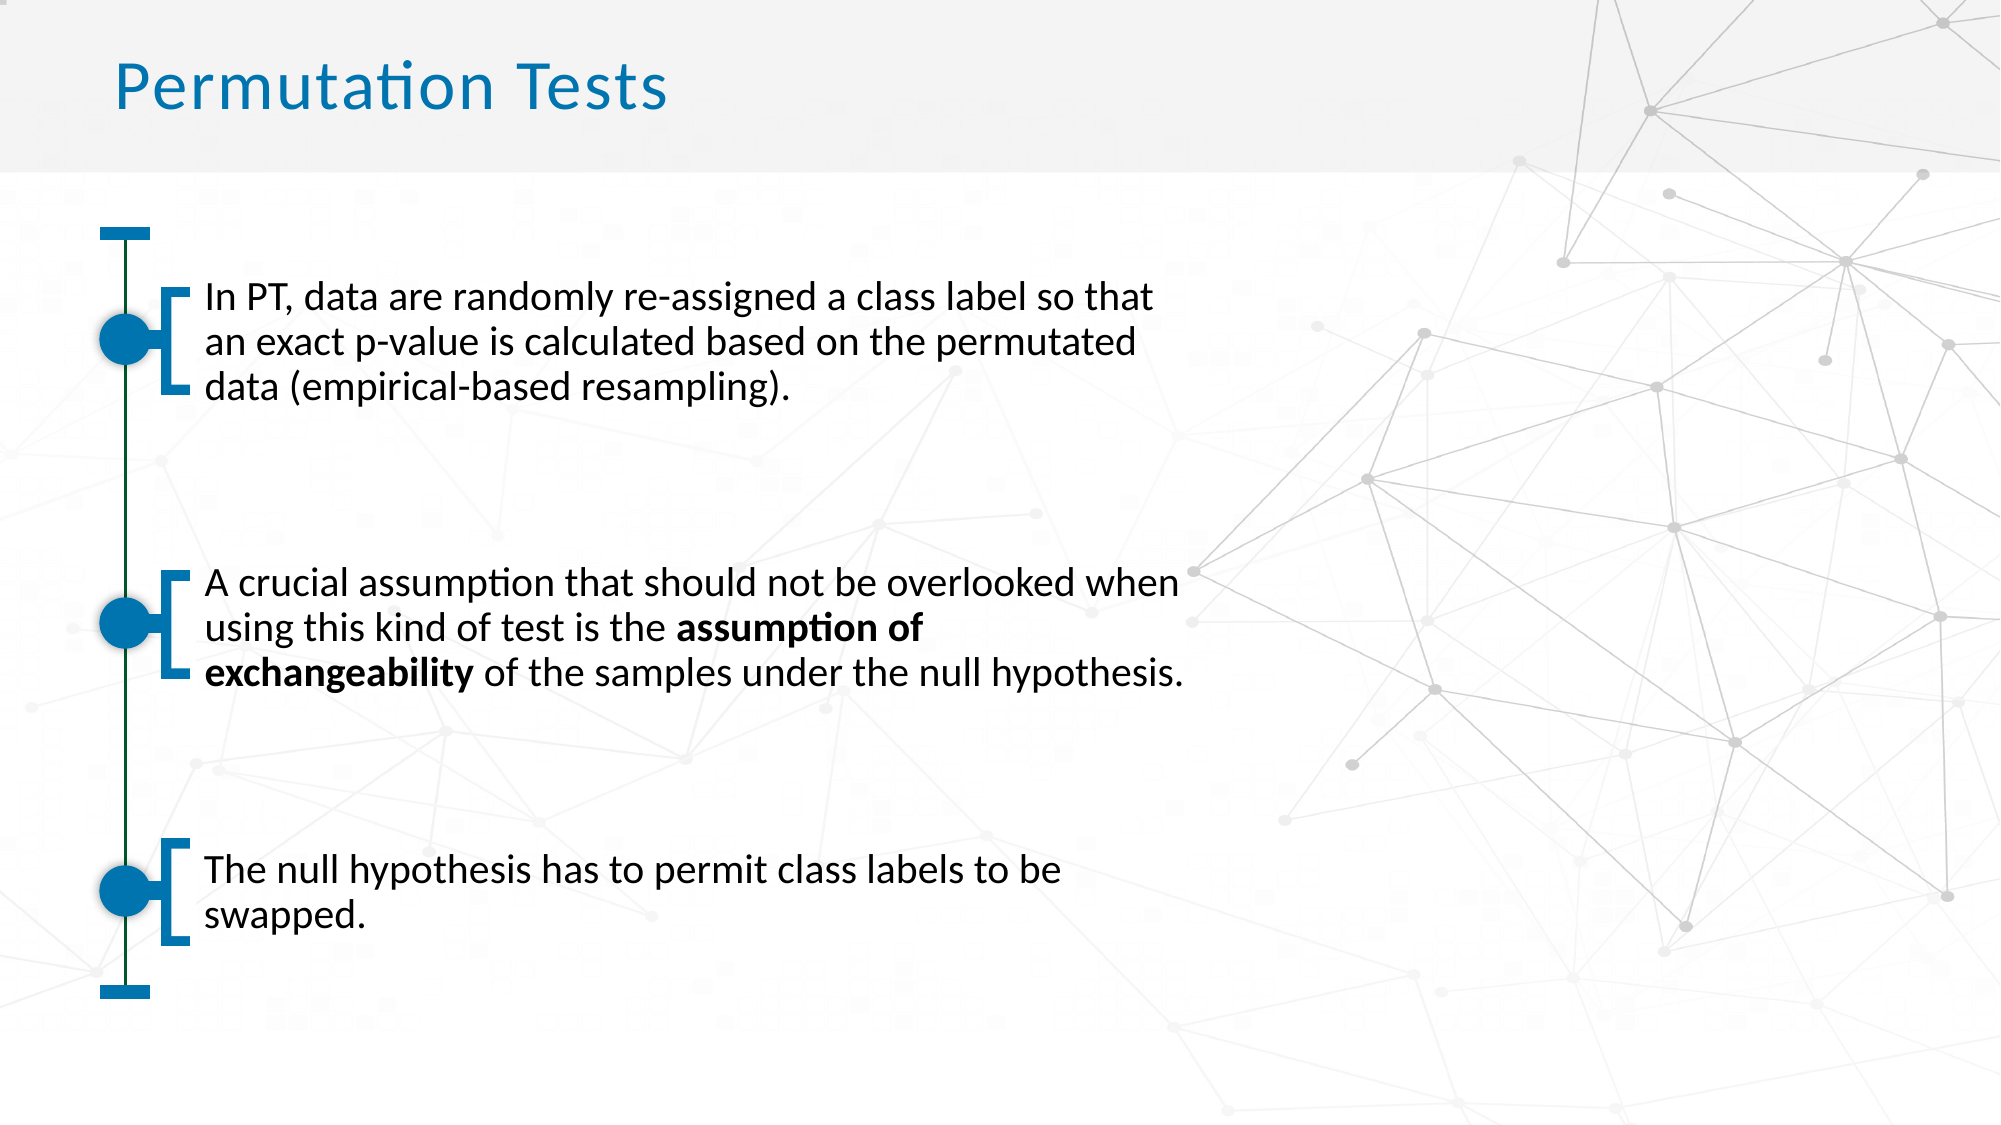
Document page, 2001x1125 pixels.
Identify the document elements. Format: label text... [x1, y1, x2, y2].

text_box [99, 839, 1206, 946]
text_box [100, 413, 150, 571]
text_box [100, 681, 150, 839]
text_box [99, 571, 1206, 681]
title Permutation Tests [99, 0, 1900, 173]
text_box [99, 271, 1206, 413]
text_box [100, 227, 150, 271]
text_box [100, 946, 150, 998]
